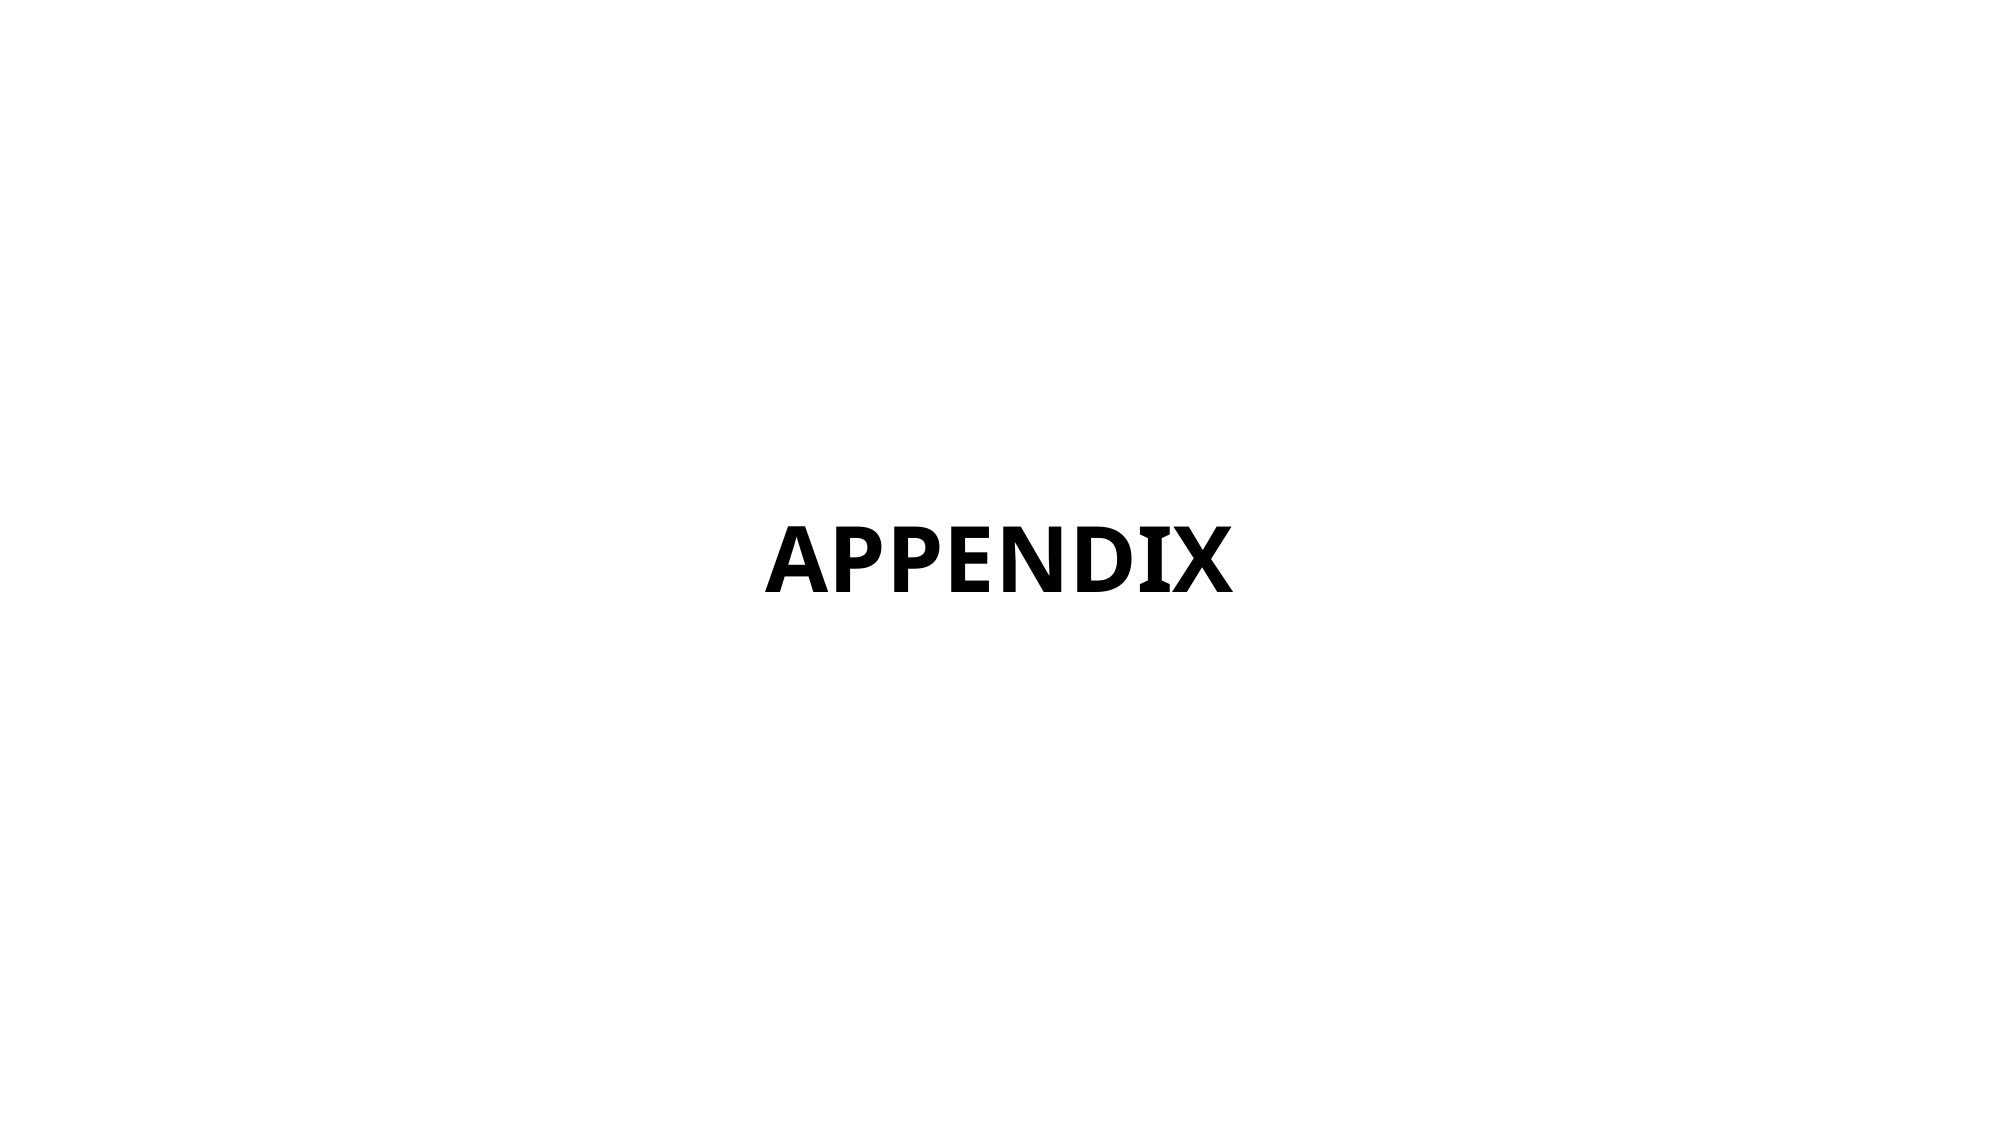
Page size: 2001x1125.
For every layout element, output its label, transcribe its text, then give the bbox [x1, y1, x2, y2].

title APPENDIX [137, 453, 1863, 672]
